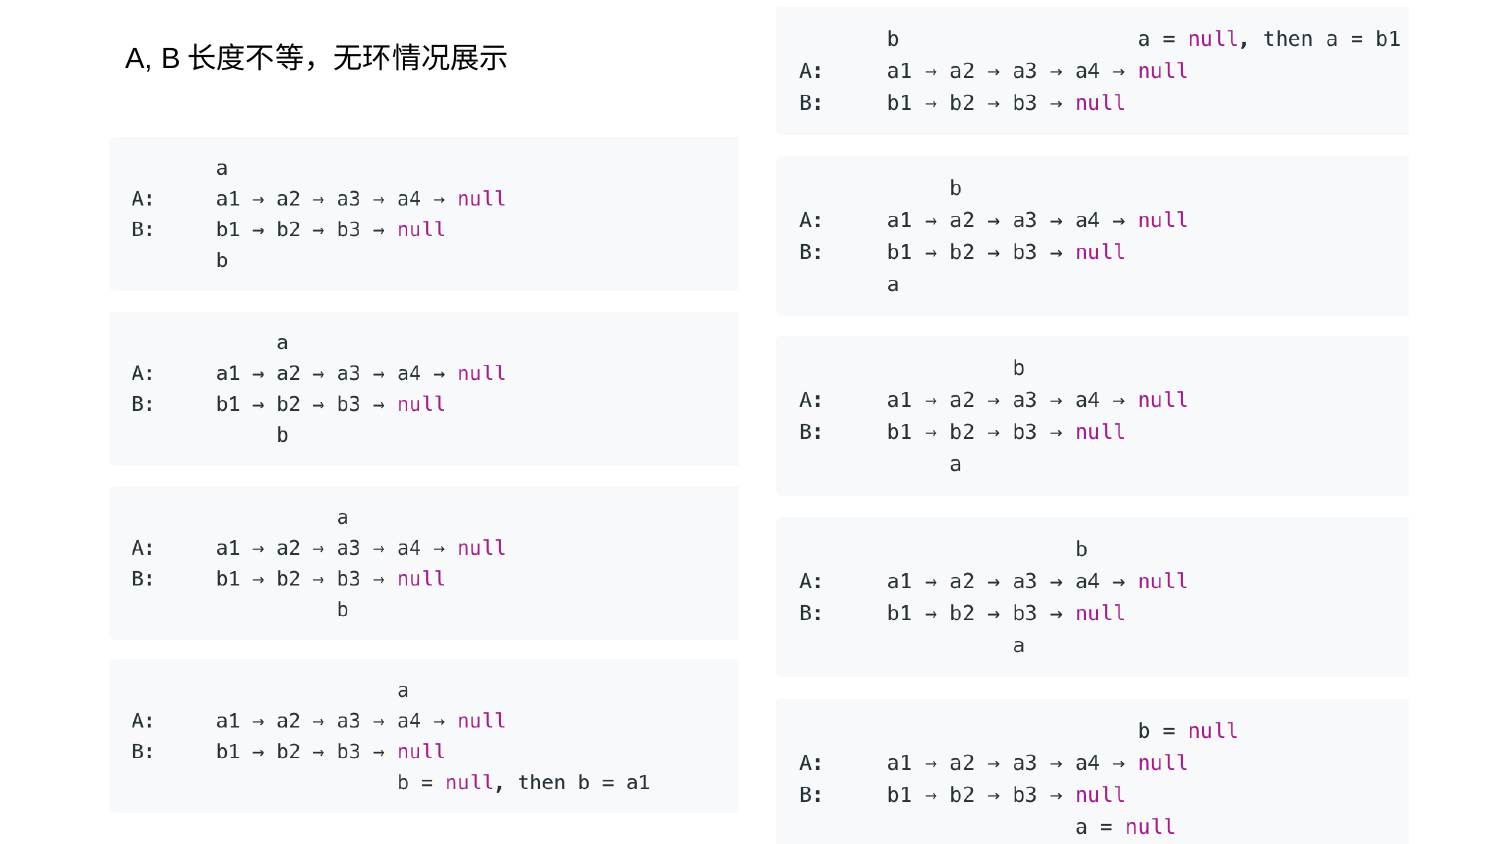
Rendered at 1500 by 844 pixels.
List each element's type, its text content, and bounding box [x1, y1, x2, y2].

picture [97, 116, 739, 824]
picture [774, 0, 1410, 844]
text_box A, B长度不等，无环情况展示 [110, 23, 562, 89]
